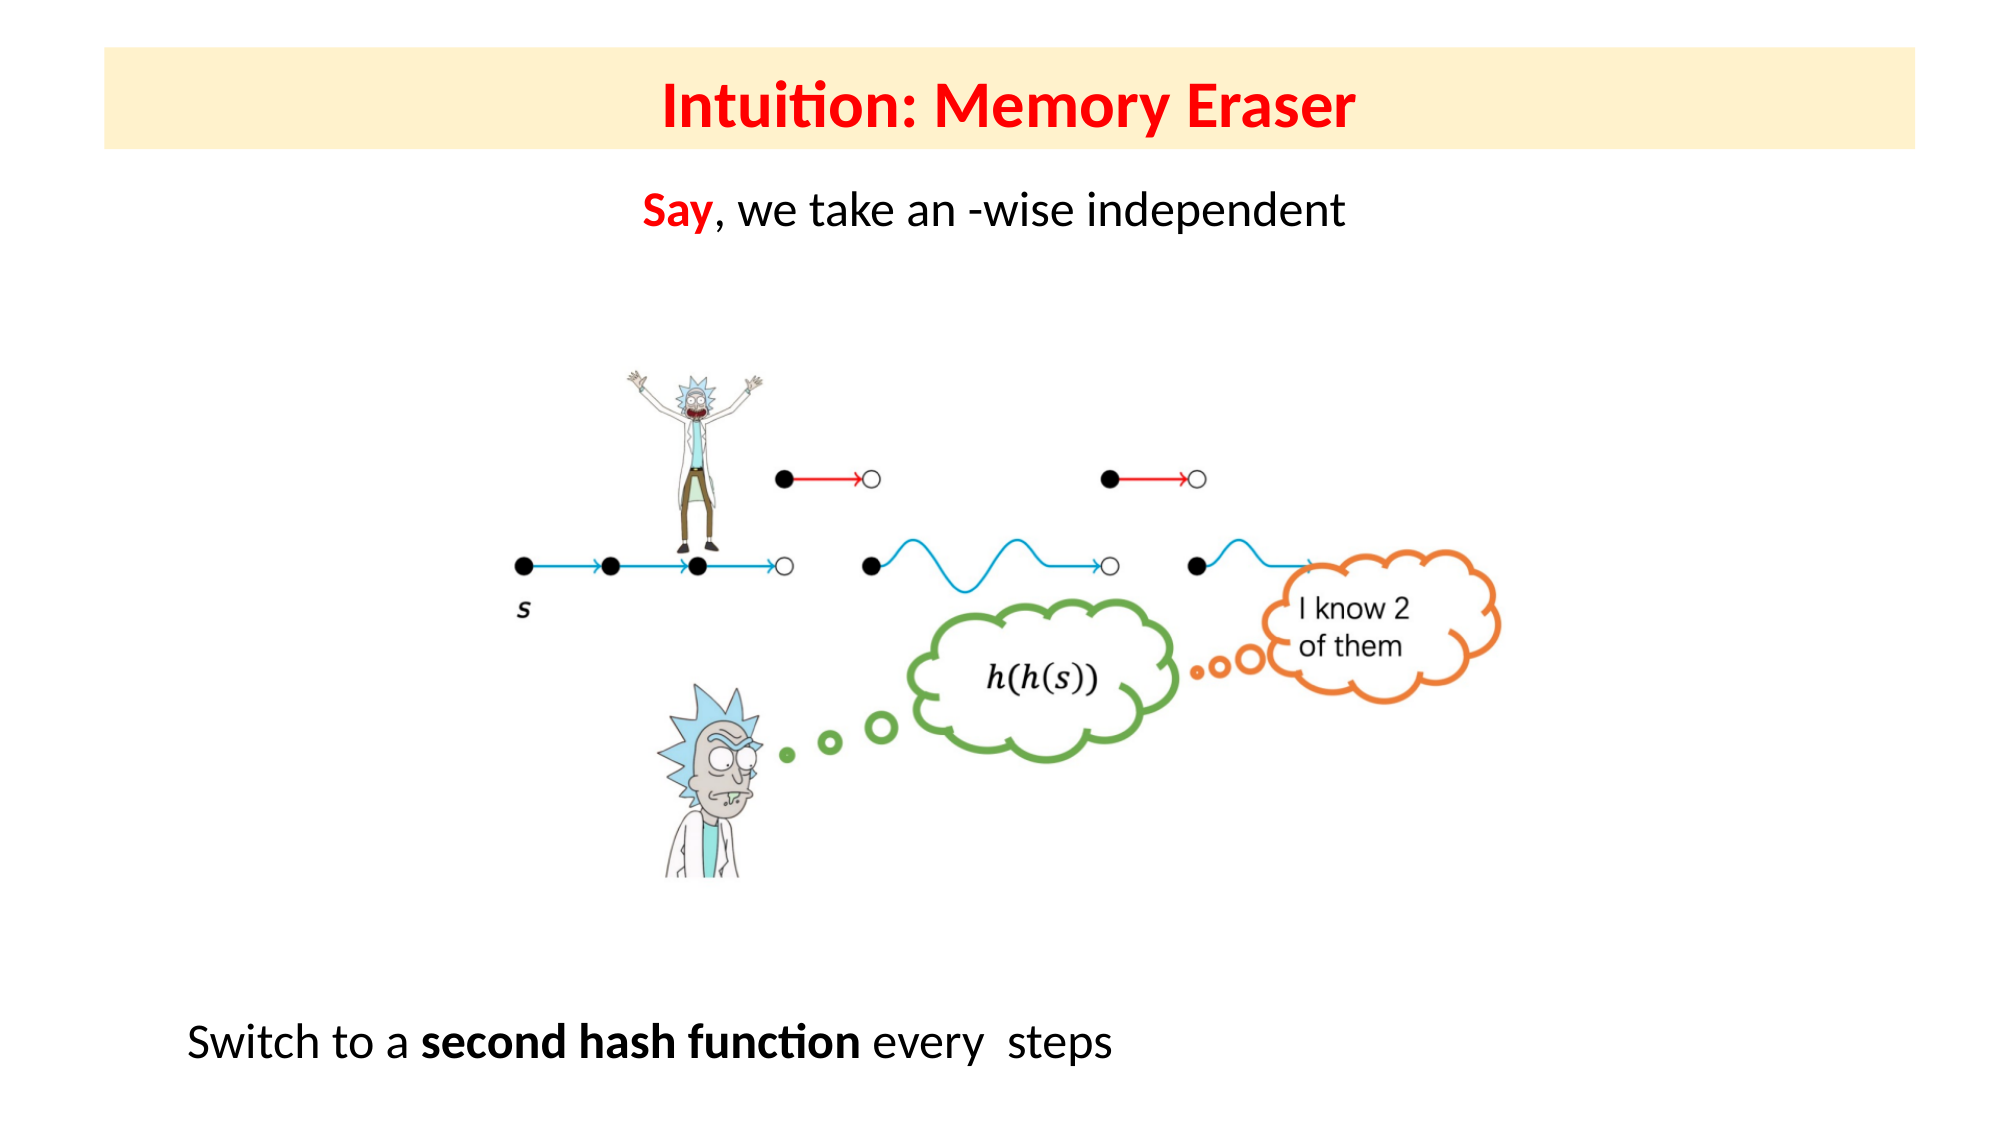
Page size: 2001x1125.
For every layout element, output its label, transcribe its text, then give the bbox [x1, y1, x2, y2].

picture [434, 302, 1566, 926]
text_box Intuition: Memory Eraser [104, 47, 1916, 150]
